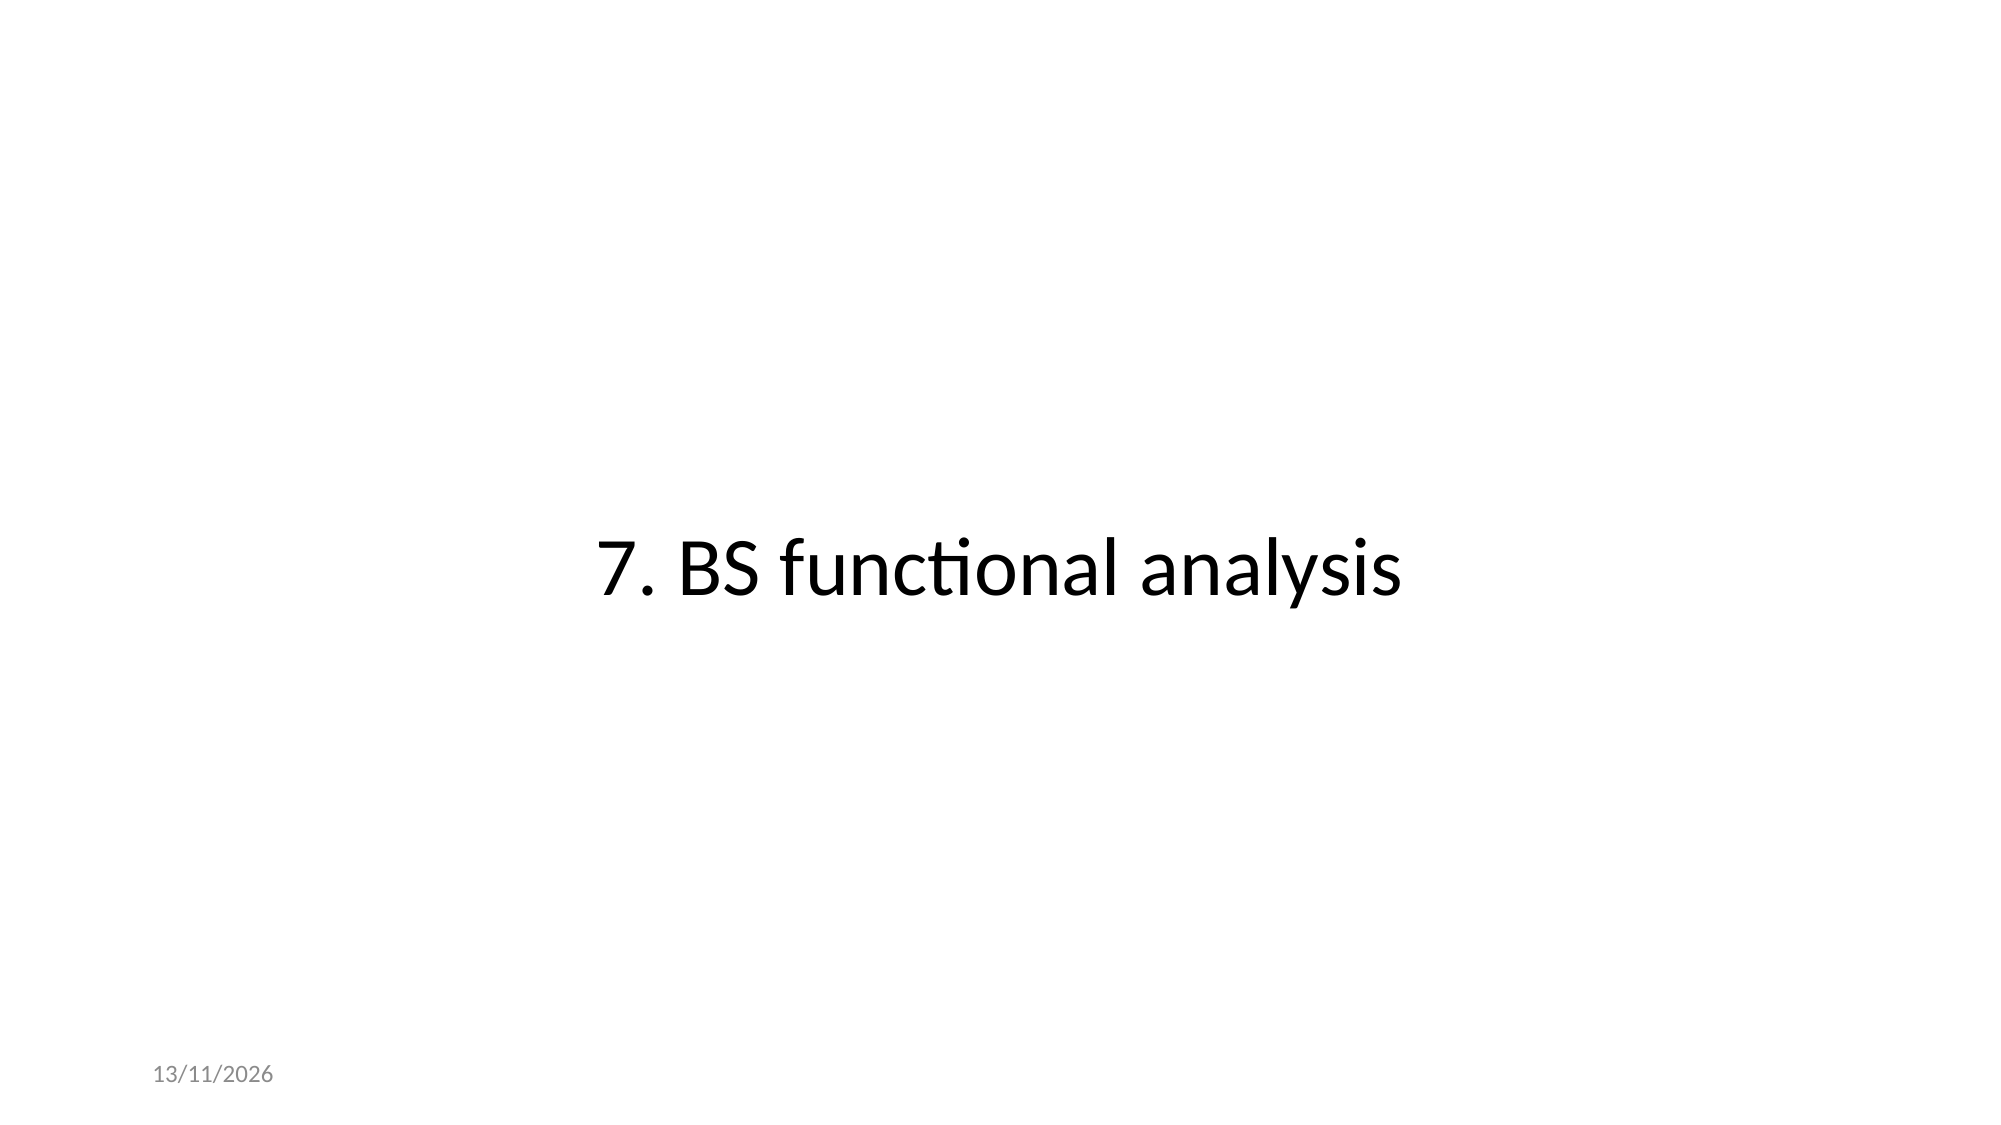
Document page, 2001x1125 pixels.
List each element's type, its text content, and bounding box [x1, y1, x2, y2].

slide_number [137, 1042, 588, 1103]
text_box 7. BS functional analysis [580, 504, 1419, 620]
